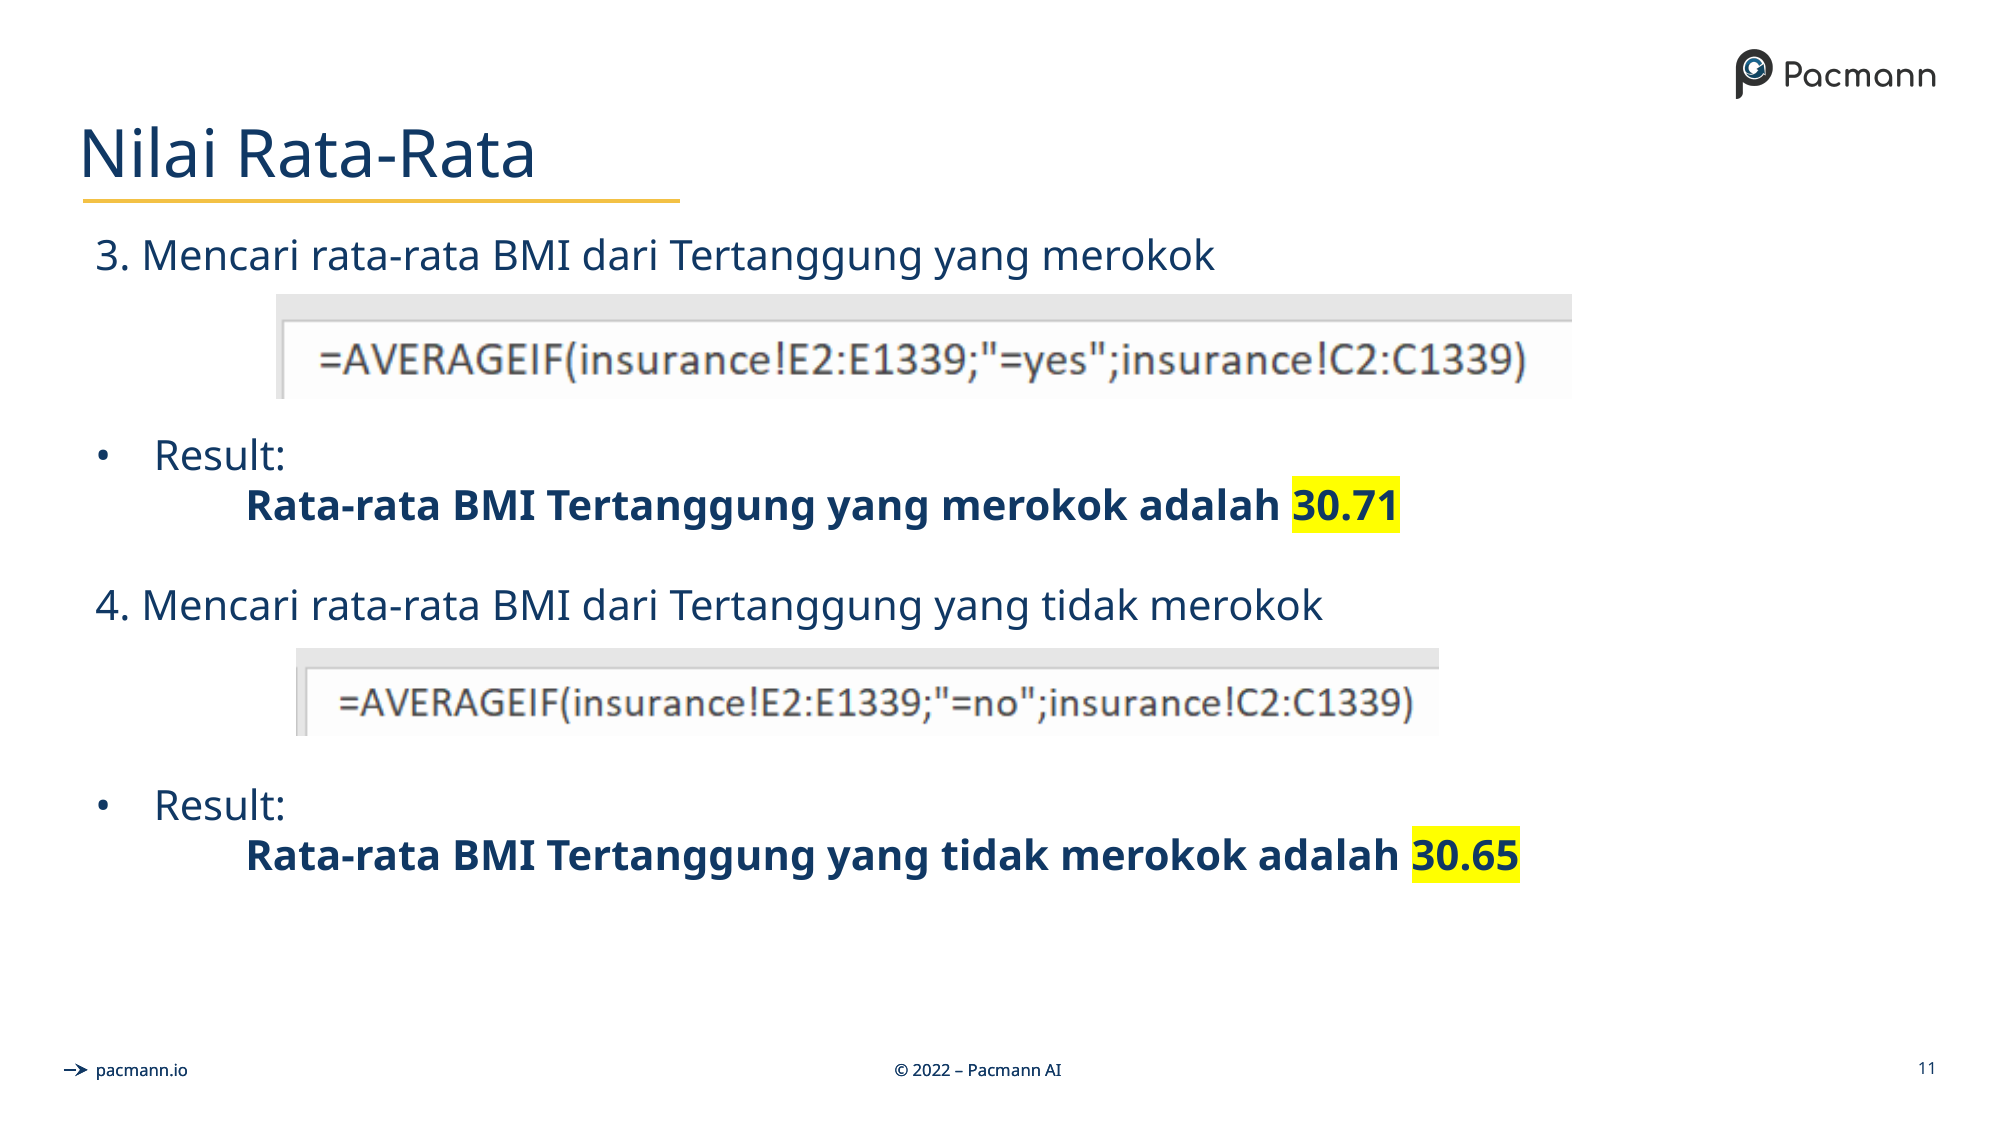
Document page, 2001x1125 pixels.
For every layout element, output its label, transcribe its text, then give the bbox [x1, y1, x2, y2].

picture [275, 293, 1572, 399]
picture [296, 647, 1440, 737]
list 3. Mencari rata-rata BMI dari Tertanggung yang merokok Result: Rata-rata BMI Tertanggung yang merokok adalah 30.71 4. Mencari rata-rata BMI dari Tertanggung yang tidak merokok Result: Rata-rata BMI Tertanggung yang tidak merokok adalah 30.65 [63, 221, 1952, 1039]
title Nilai Rata-Rata [63, 47, 1952, 221]
picture [1707, 36, 1966, 112]
